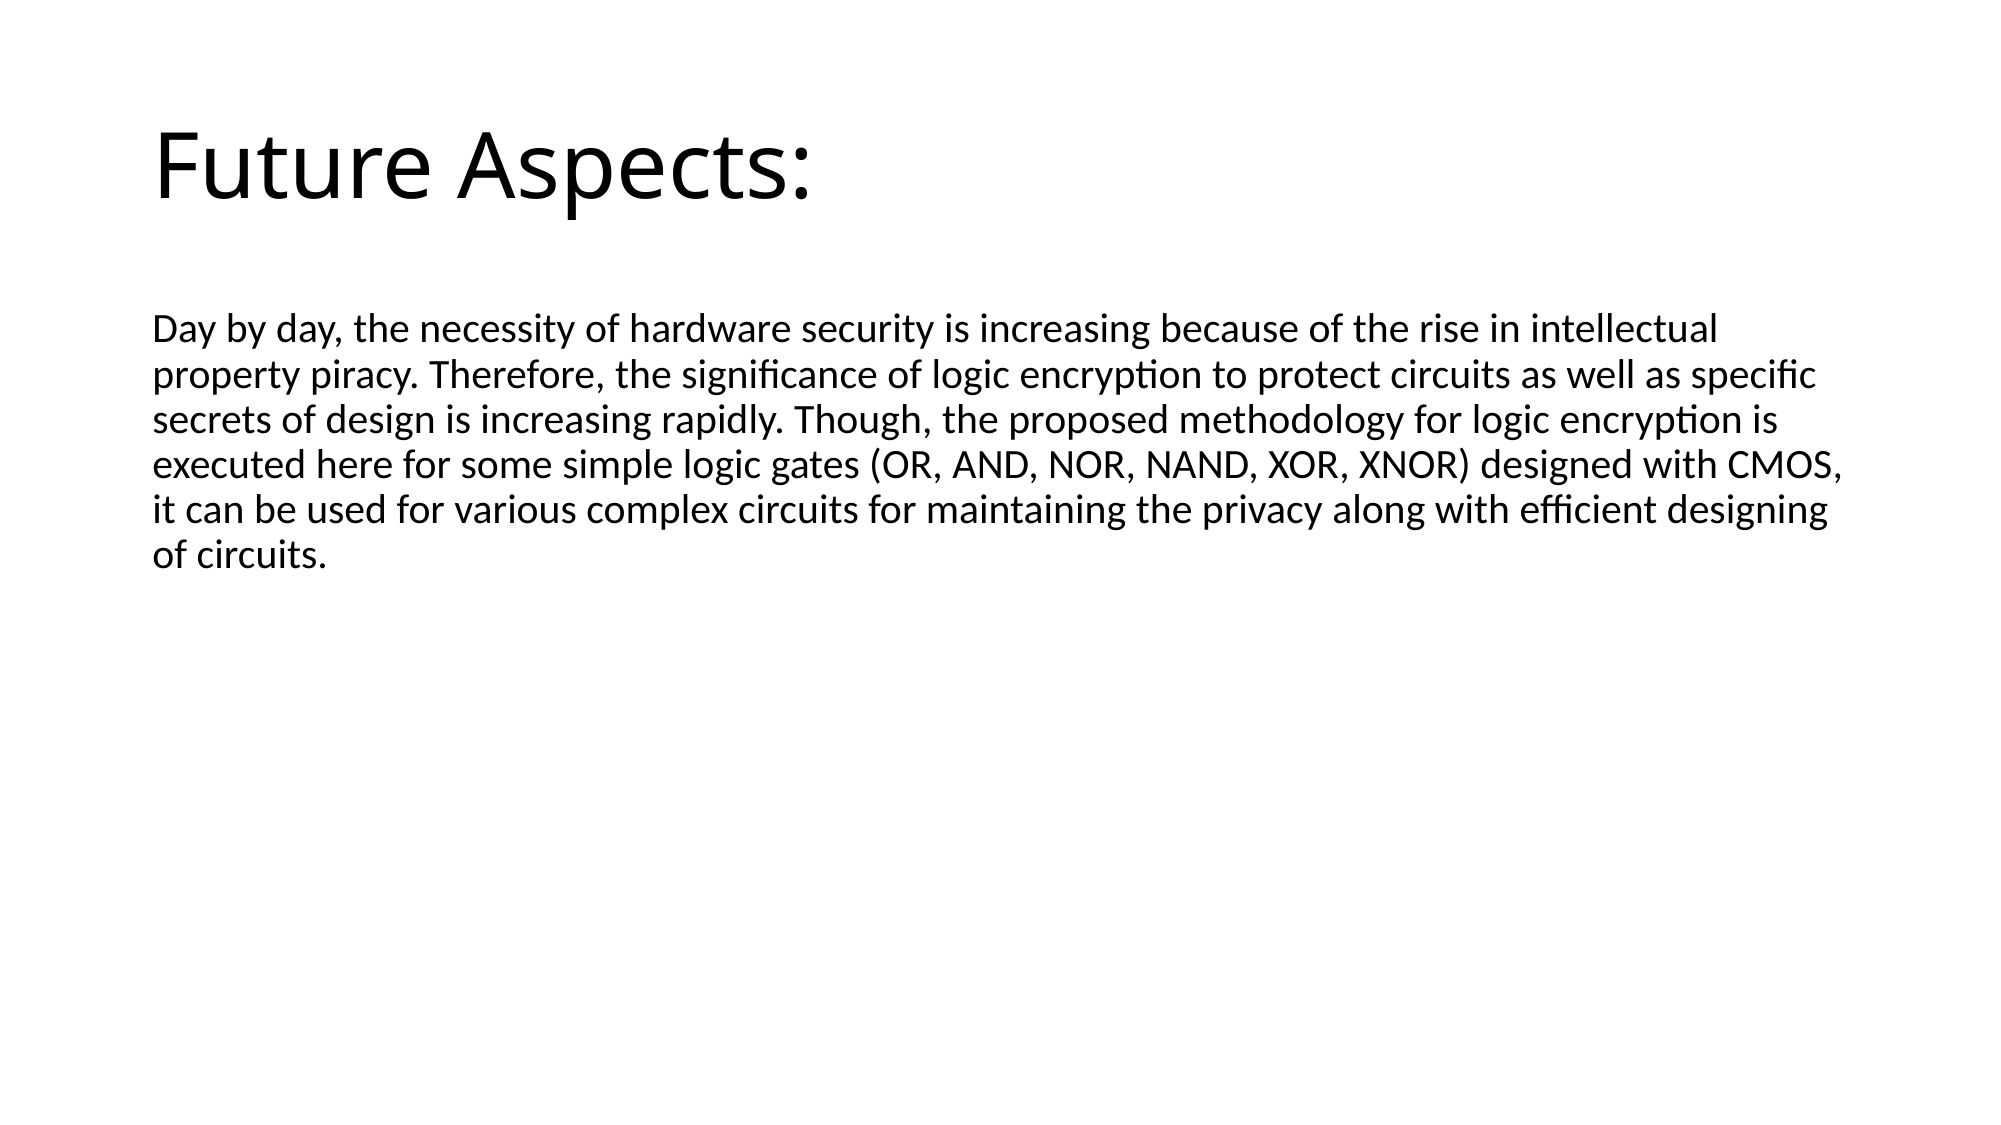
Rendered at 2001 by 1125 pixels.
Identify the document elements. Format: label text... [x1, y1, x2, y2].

list Day by day, the necessity of hardware security is increasing because of the rise in intellectual property piracy. Therefore, the significance of logic encryption to protect circuits as well as specific secrets of design is increasing rapidly. Though, the proposed methodology for logic encryption is executed here for some simple logic gates (OR, AND, NOR, NAND, XOR, XNOR) designed with CMOS, it can be used for various complex circuits for maintaining the privacy along with efficient designing of circuits. [137, 299, 1863, 1014]
title Future Aspects: [137, 59, 1863, 278]
